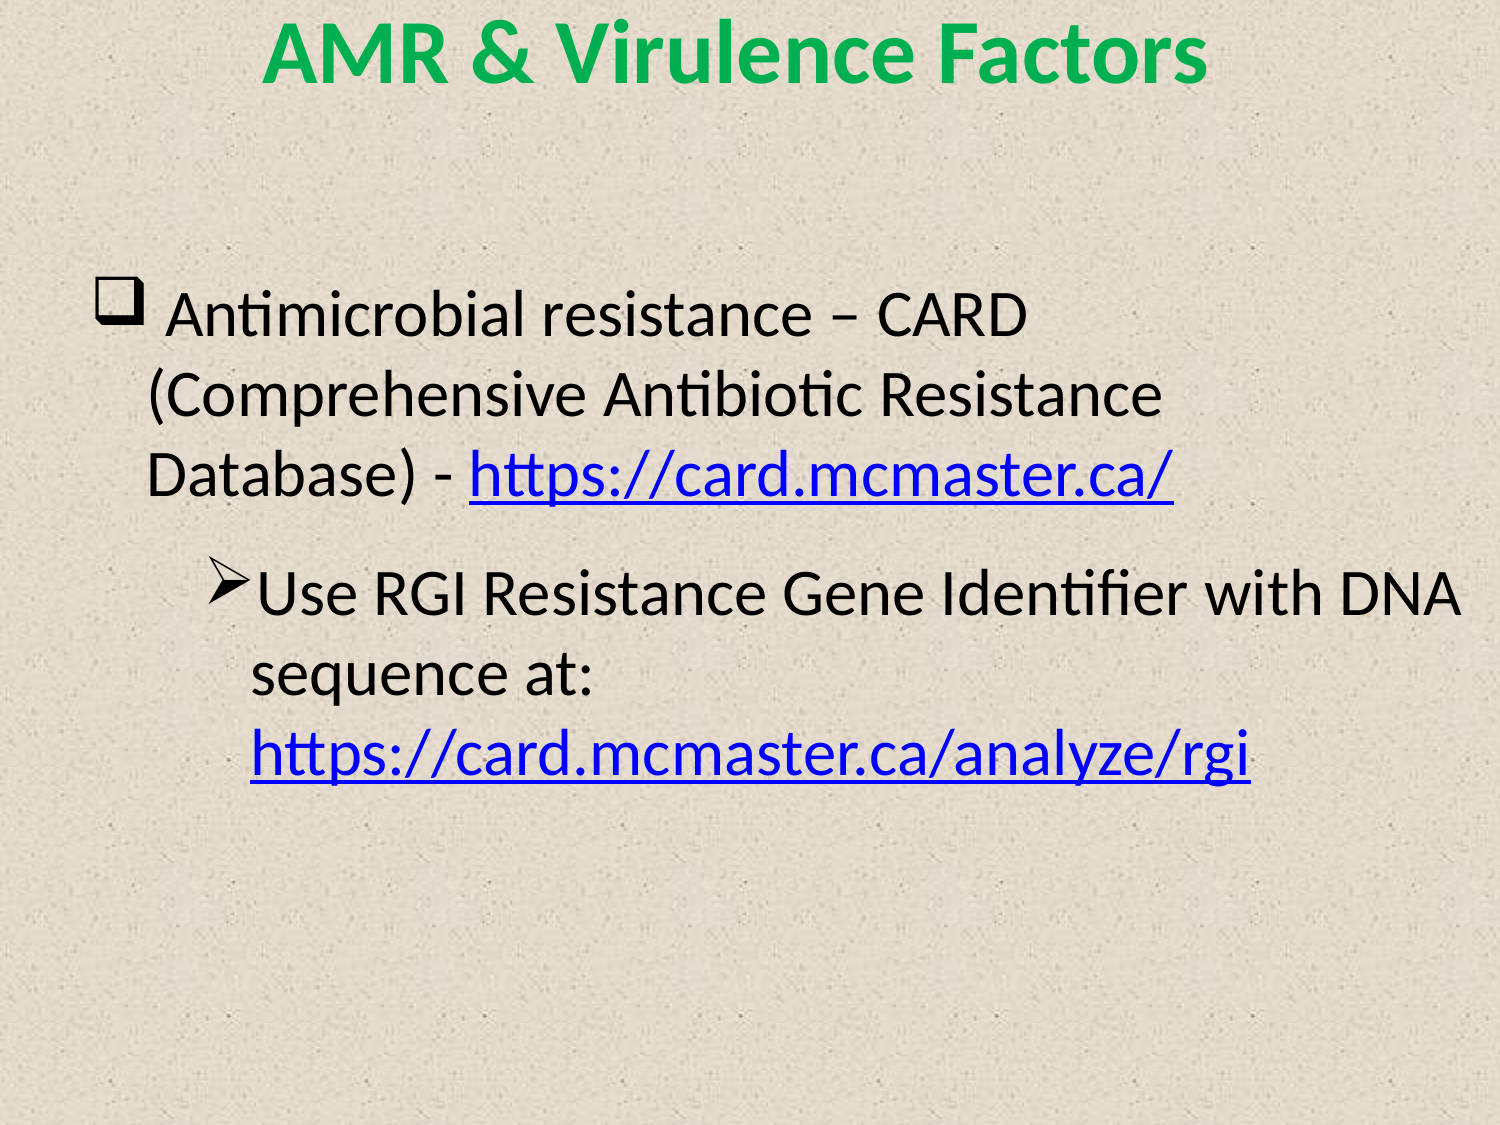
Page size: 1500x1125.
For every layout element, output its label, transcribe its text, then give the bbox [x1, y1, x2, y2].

list Antimicrobial resistance – CARD (Comprehensive Antibiotic Resistance Database) - https://card.mcmaster.ca/ [75, 262, 1425, 1005]
title AMR & Virulence Factors [61, 0, 1412, 141]
text_box Use RGI Resistance Gene Identifier with DNA sequence at: https://card.mcmaster.ca/analyze/rgi [188, 541, 1493, 796]
picture [0, 0, 1500, 1125]
